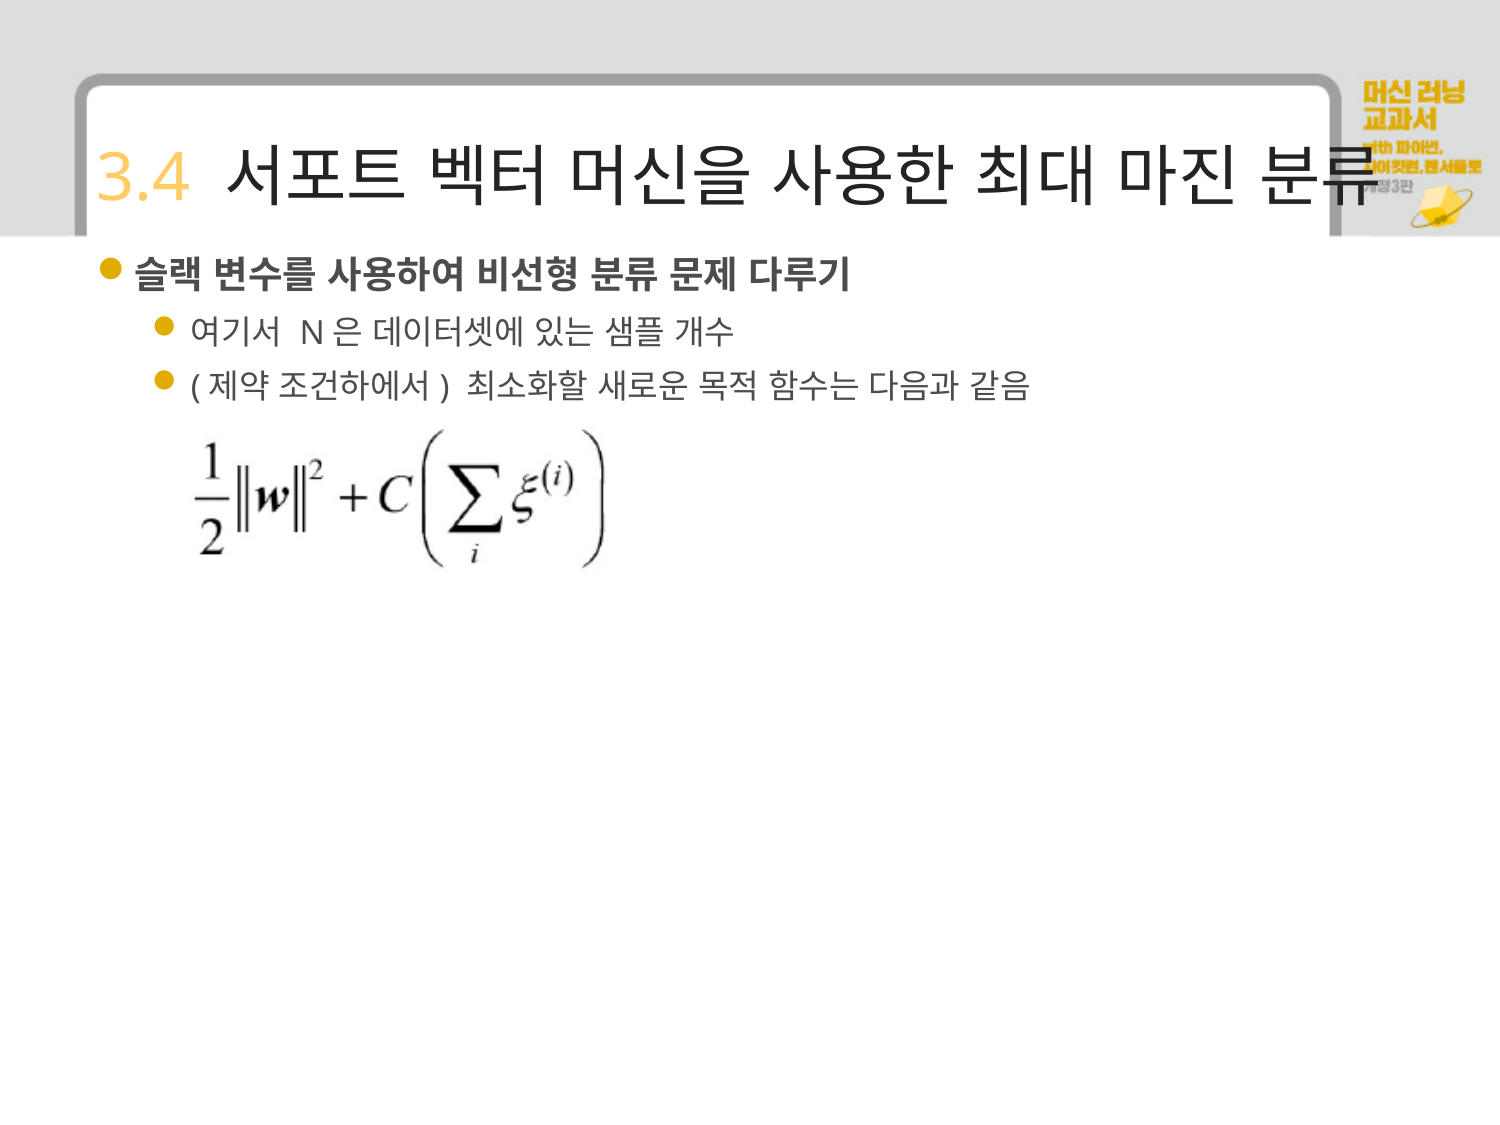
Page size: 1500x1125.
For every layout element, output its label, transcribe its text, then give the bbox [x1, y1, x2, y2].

picture [0, 0, 1500, 1125]
list 슬랙 변수를 사용하여 비선형 분류 문제 다루기 여기서 N은 데이터셋에 있는 샘플 개수 (제약 조건하에서) 최소화할 새로운 목적 함수는 다음과 같음 [81, 239, 1412, 1054]
title 3.4 서포트 벡터 머신을 사용한 최대 마진 분류 [81, 90, 1412, 222]
